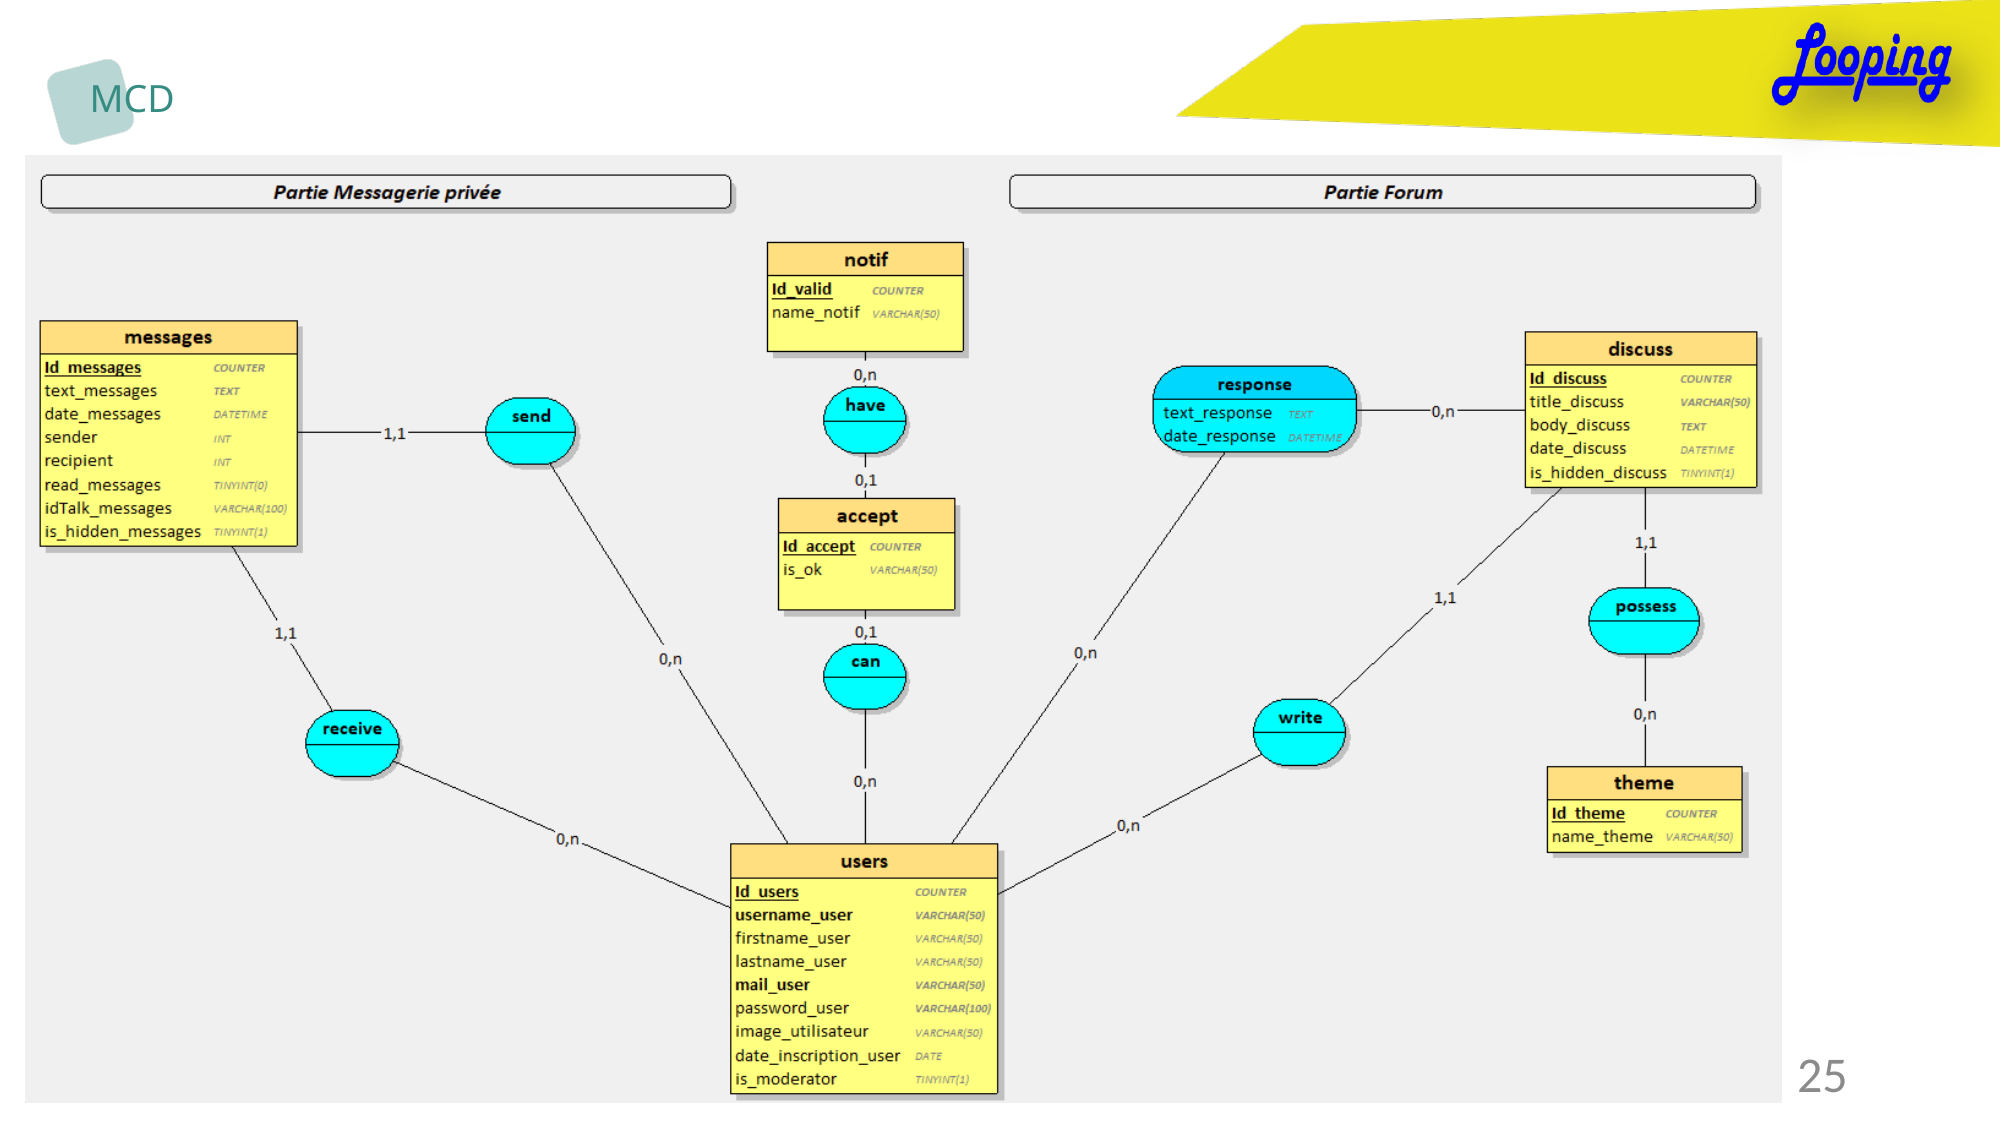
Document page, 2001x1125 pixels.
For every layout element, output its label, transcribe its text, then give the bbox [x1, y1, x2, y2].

picture [47, 59, 134, 145]
text_box MCD [134, 67, 190, 128]
picture [25, 0, 2000, 1103]
slide_number 25 [1782, 1042, 1863, 1103]
